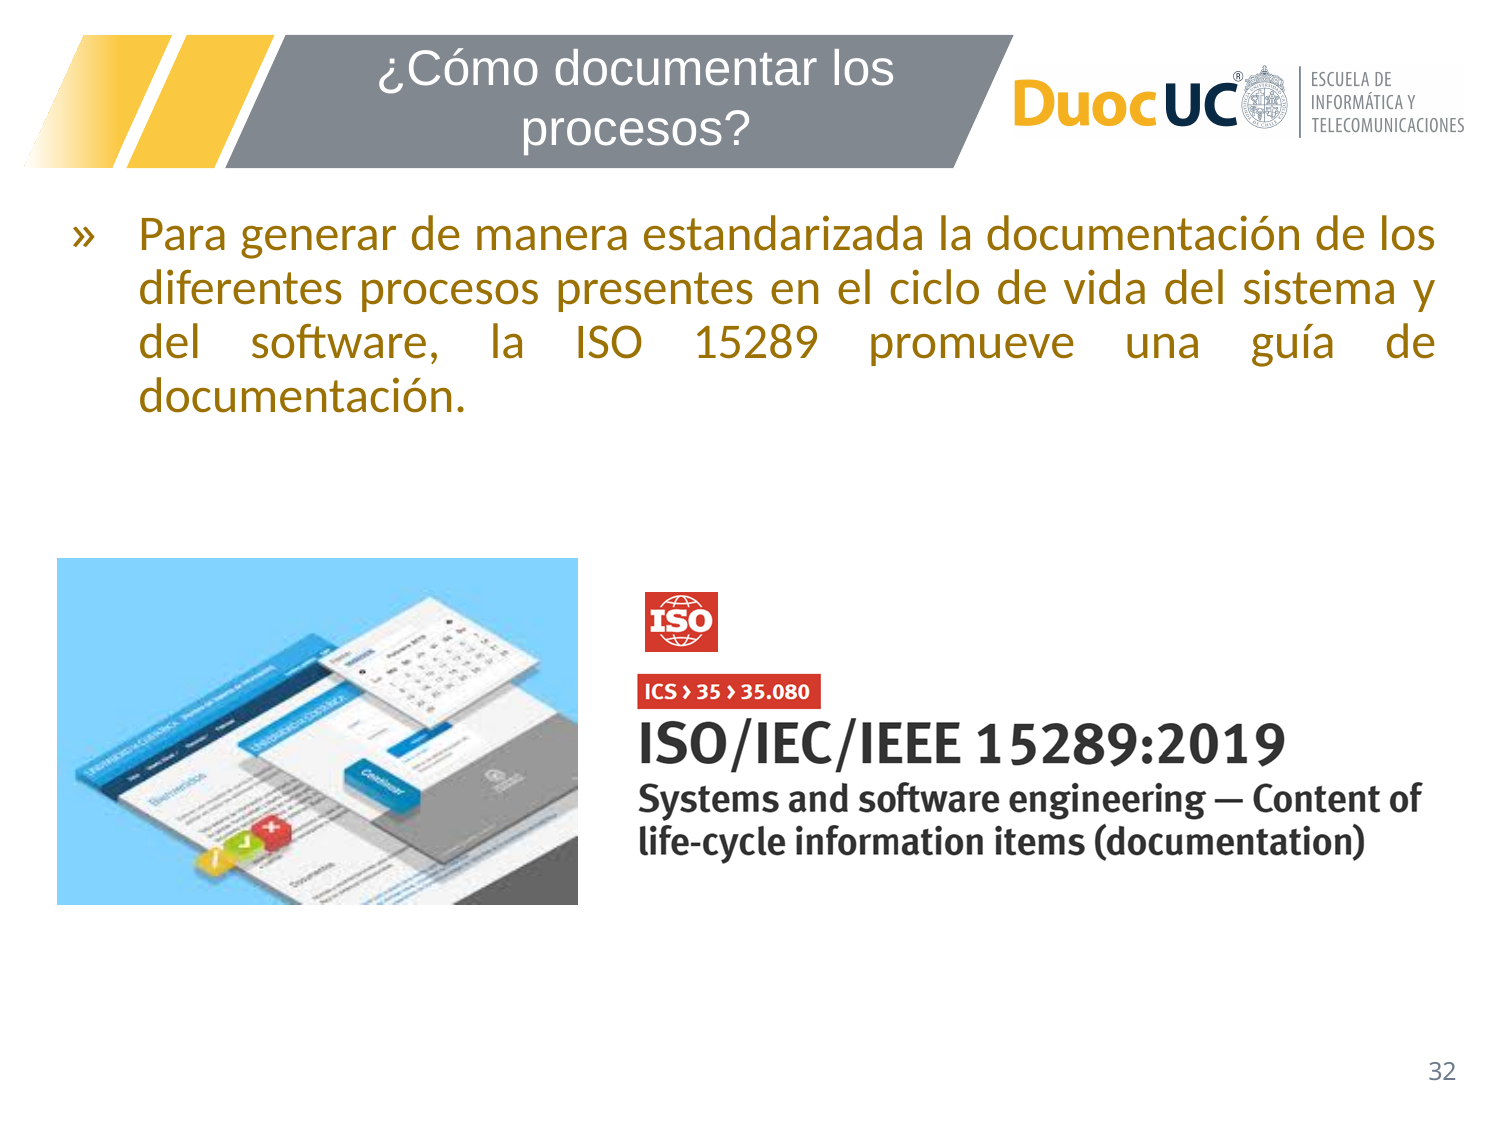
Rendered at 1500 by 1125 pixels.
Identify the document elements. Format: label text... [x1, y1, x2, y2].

text_box ¿Cómo documentar los procesos? [242, 28, 1030, 164]
picture [631, 584, 1428, 872]
picture [57, 558, 578, 905]
list Para generar de manera estandarizada la documentación de los diferentes procesos presentes en el ciclo de vida del sistema y del software, la ISO 15289 promueve una guía de documentación. [48, 199, 1452, 1043]
picture [1030, 63, 1465, 140]
